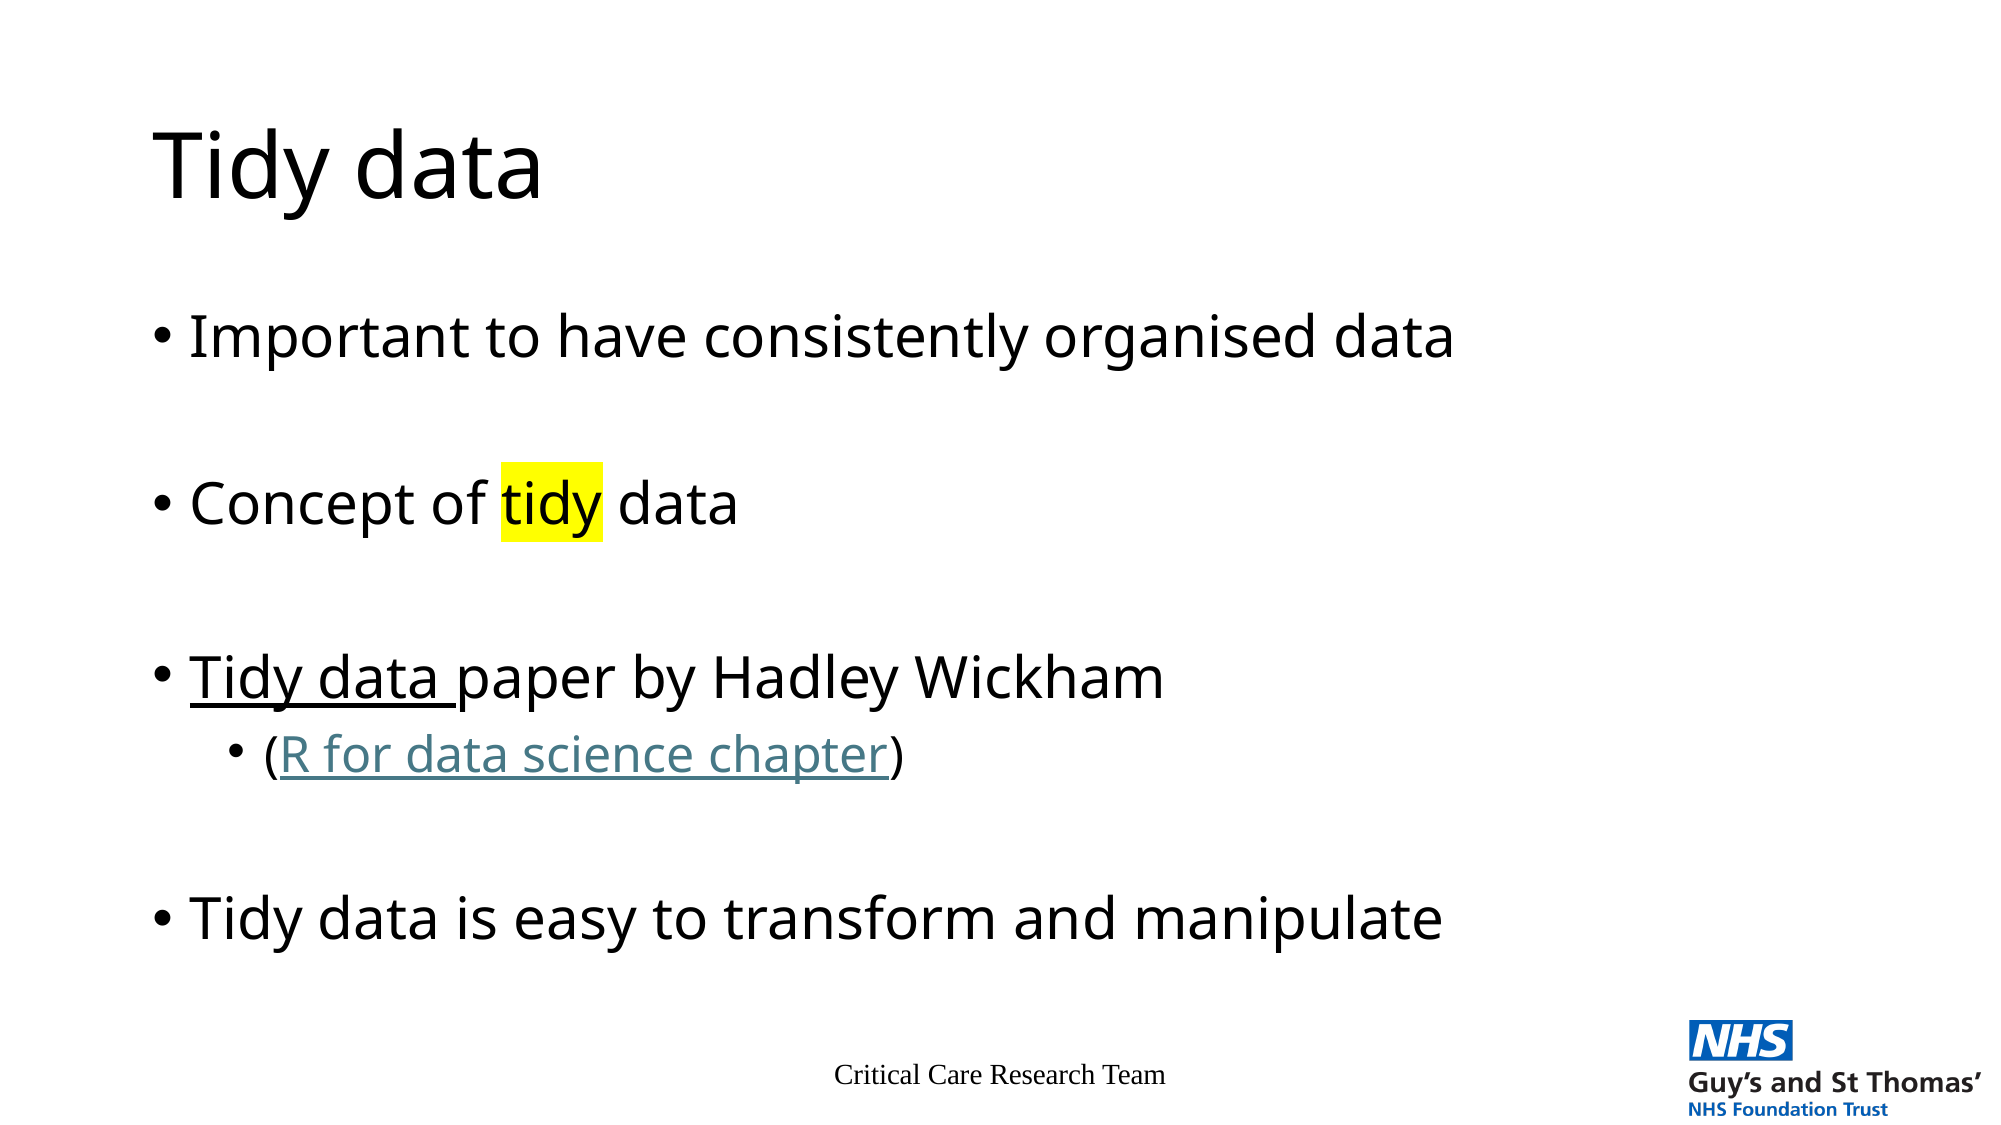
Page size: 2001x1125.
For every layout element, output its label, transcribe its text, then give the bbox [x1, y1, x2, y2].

picture [1688, 1019, 1982, 1116]
title Tidy data [137, 59, 1863, 278]
list Important to have consistently organised data Concept of tidy data Tidy data paper by Hadley Wickham (R for data science chapter) Tidy data is easy to transform and manipulate [137, 299, 1863, 1014]
footer Critical Care Research Team [662, 1042, 1338, 1103]
